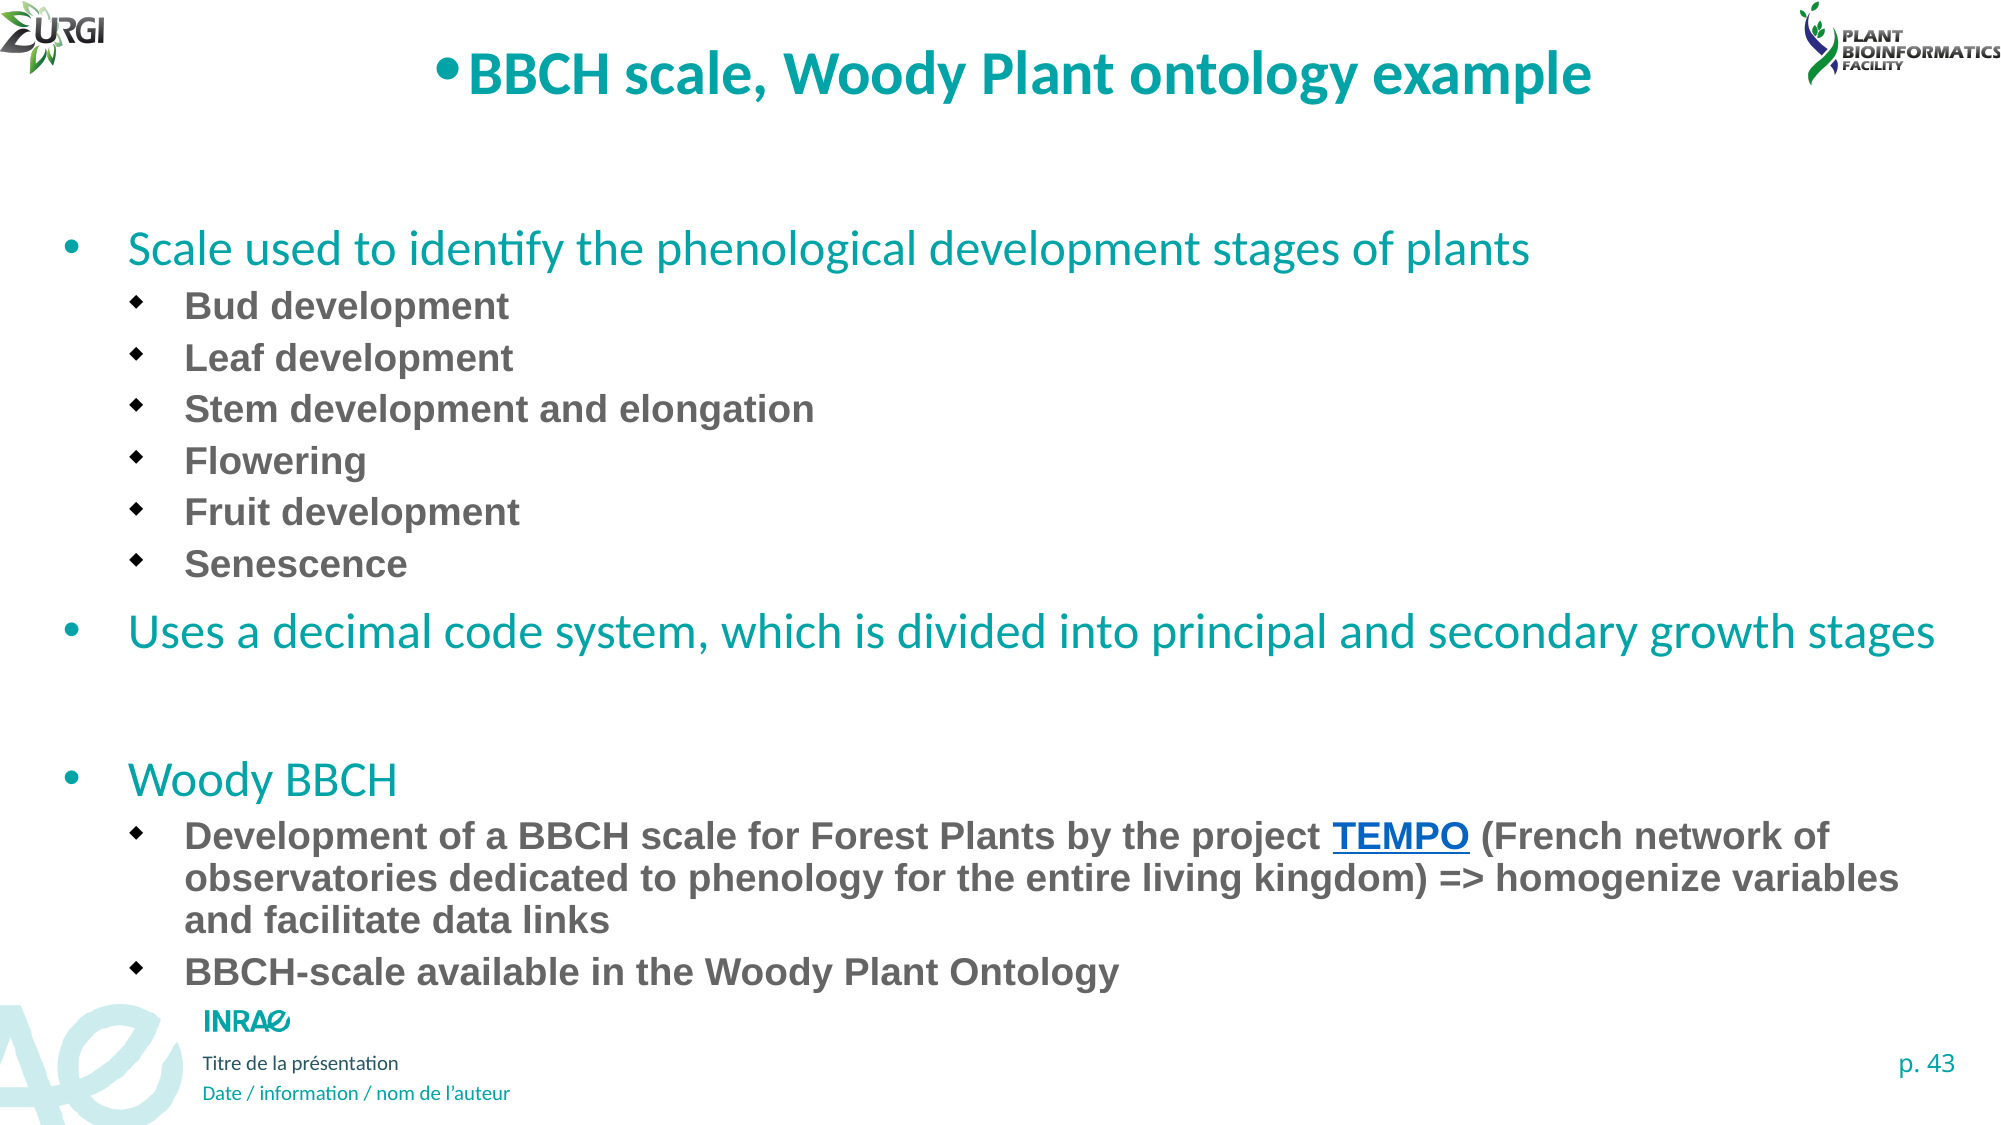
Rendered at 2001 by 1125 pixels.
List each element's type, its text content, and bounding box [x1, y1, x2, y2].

picture [0, 996, 329, 1125]
title BBCH scale, Woody Plant ontology example [432, 0, 1750, 149]
picture [0, 1, 104, 74]
picture [1799, 1, 2001, 86]
list Scale used to identify the phenological development stages of plants Bud development Leaf development Stem development and elongation Flowering Fruit development Senescence Uses a decimal code system, which is divided into principal and secondary growth stages Woody BBCH Development of a BBCH scale for Forest Plants by the project TEMPO (French network of observatories dedicated to phenology for the entire living kingdom) => homogenize variables and facilitate data links BBCH-scale available in the Woody Plant Ontology [37, 214, 1971, 1010]
